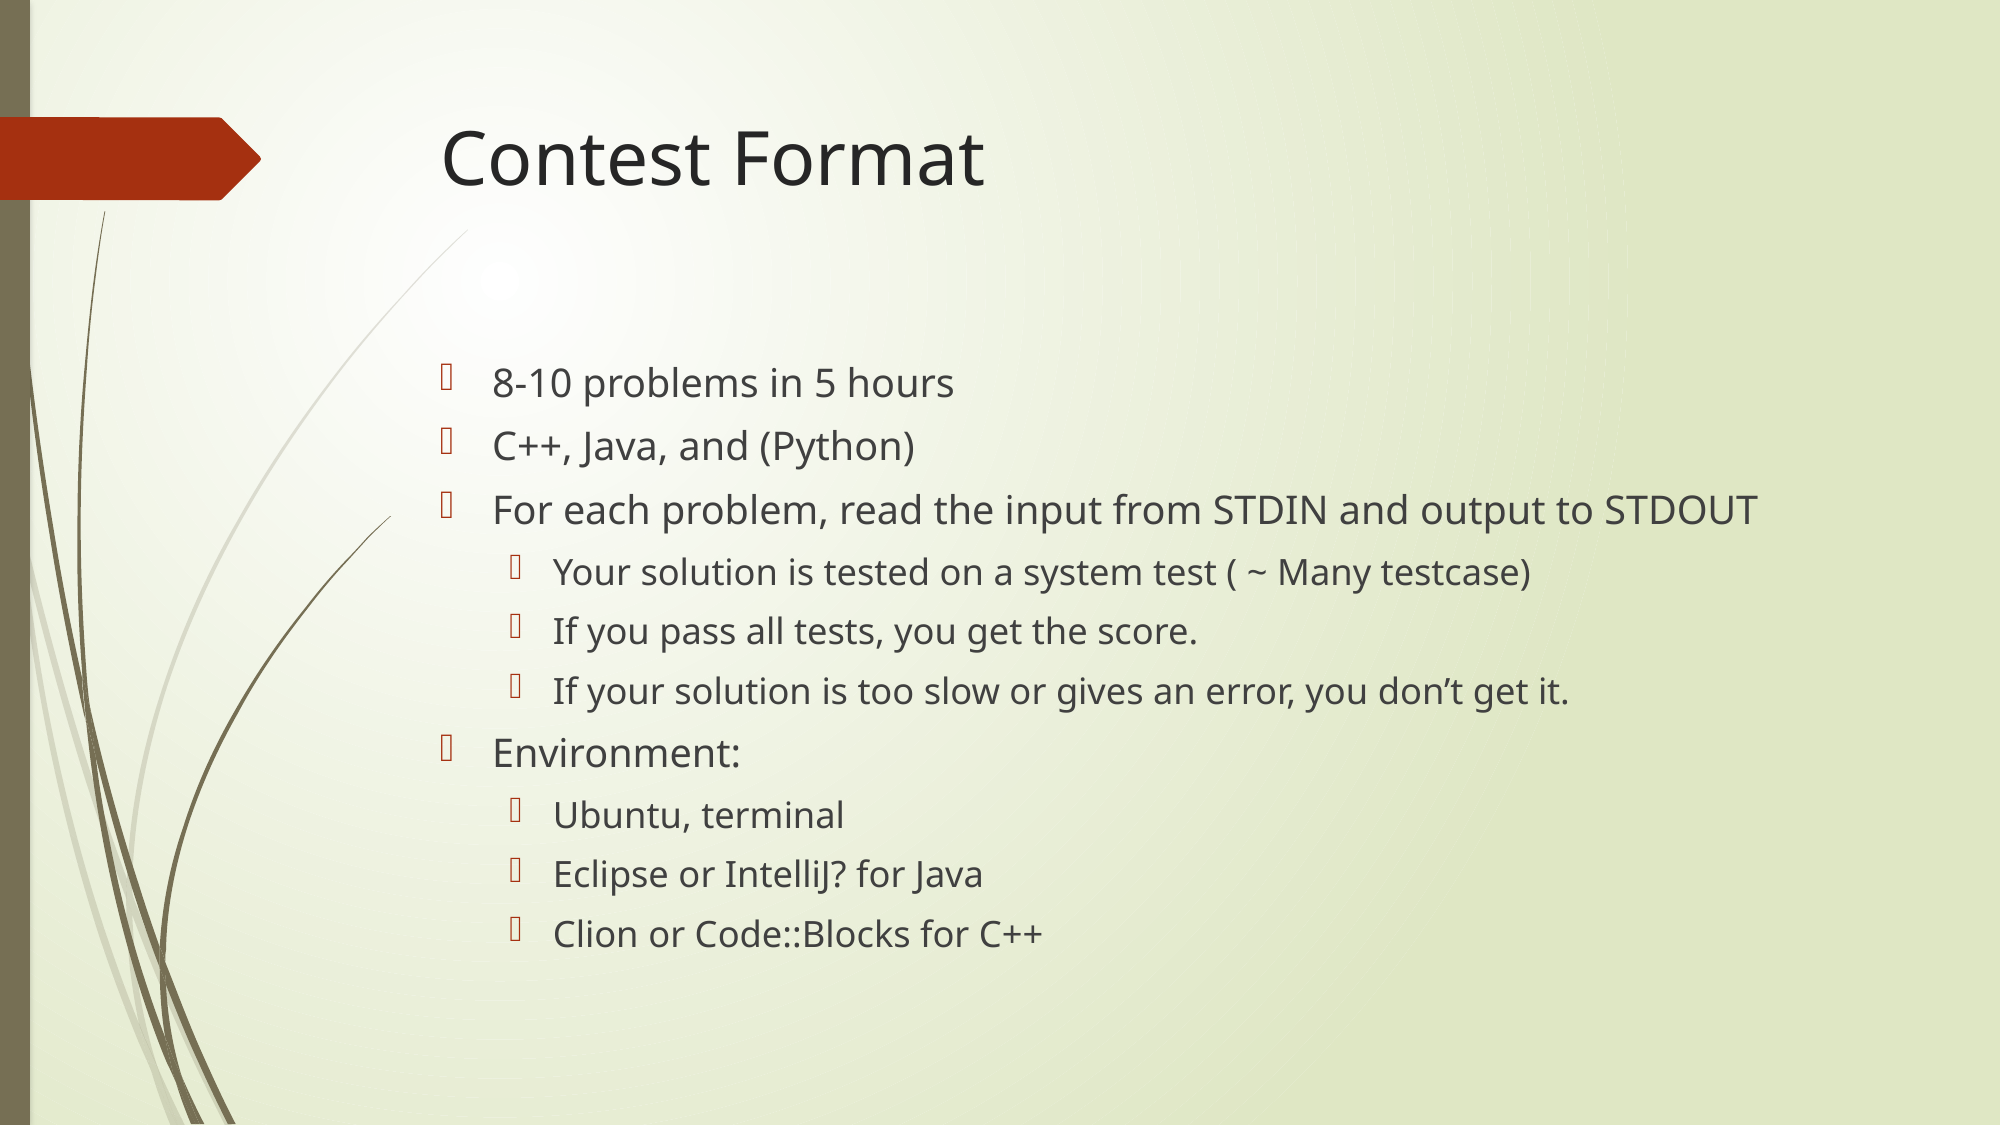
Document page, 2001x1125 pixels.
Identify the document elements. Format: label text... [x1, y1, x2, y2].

title Contest Format [425, 102, 1888, 313]
list 8-10 problems in 5 hours C++, Java, and (Python) For each problem, read the input from STDIN and output to STDOUT Your solution is tested on a system test ( ~ Many testcase) If you pass all tests, you get the score. If your solution is too slow or gives an error, you don’t get it. Environment: Ubuntu, terminal Eclipse or IntelliJ? for Java Clion or Code::Blocks for C++ [424, 350, 1888, 970]
